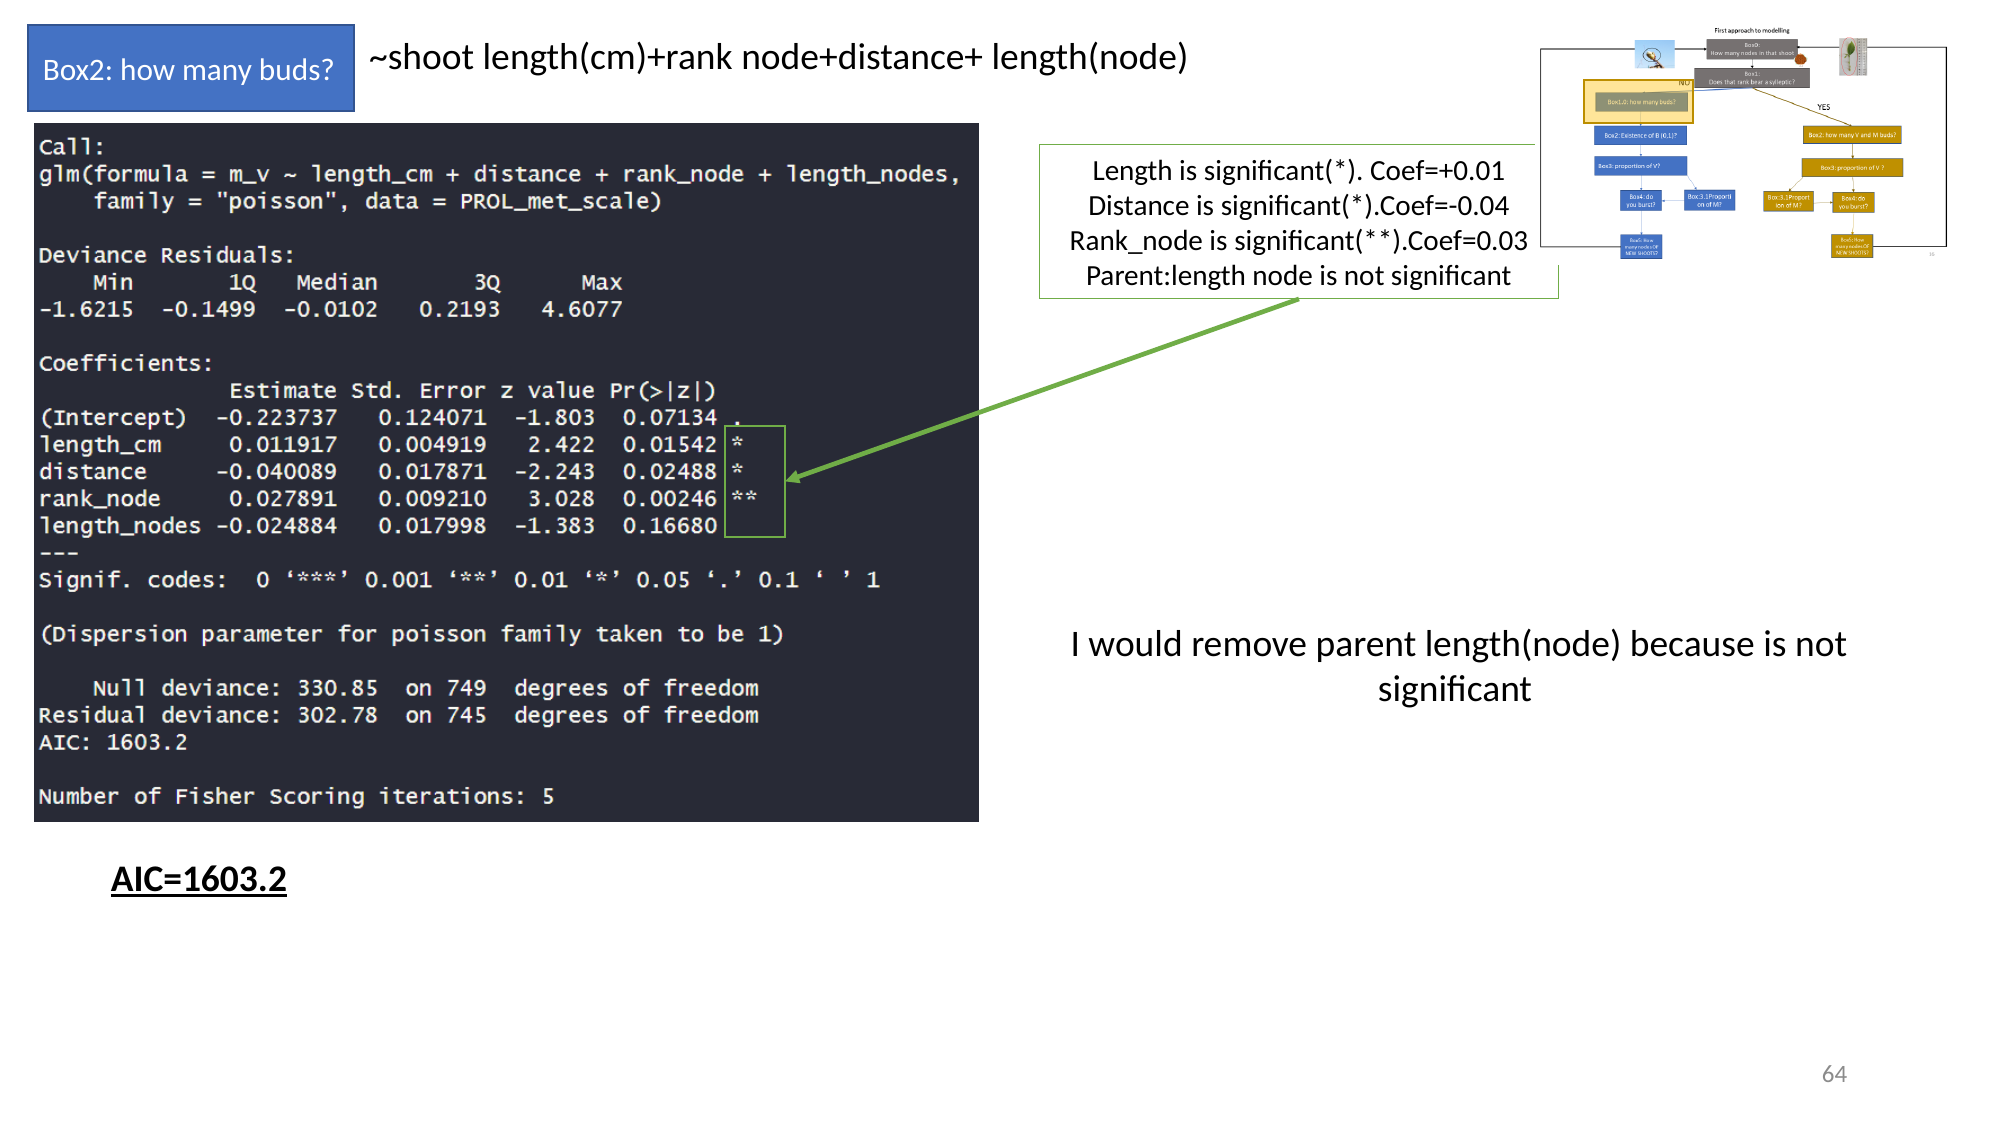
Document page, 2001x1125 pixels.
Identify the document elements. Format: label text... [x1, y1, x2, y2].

text_box AIC=1603.2 [96, 847, 316, 907]
slide_number 64 [1412, 1042, 1863, 1103]
text_box Box2: how many buds? [27, 24, 355, 112]
picture [33, 123, 979, 822]
text_box ~shoot length(cm)+rank node+distance+ length(node) [354, 24, 1535, 85]
text_box Length is significant(*). Coef=+0.01 Distance is significant(*).Coef=-0.04 Rank_node is significant(**).Coef=0.03 Parent:length node is not significant [1039, 144, 1559, 299]
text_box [785, 300, 1300, 482]
picture [1535, 22, 1967, 265]
text_box I would remove parent length(node) because is not significant [1027, 612, 1891, 717]
